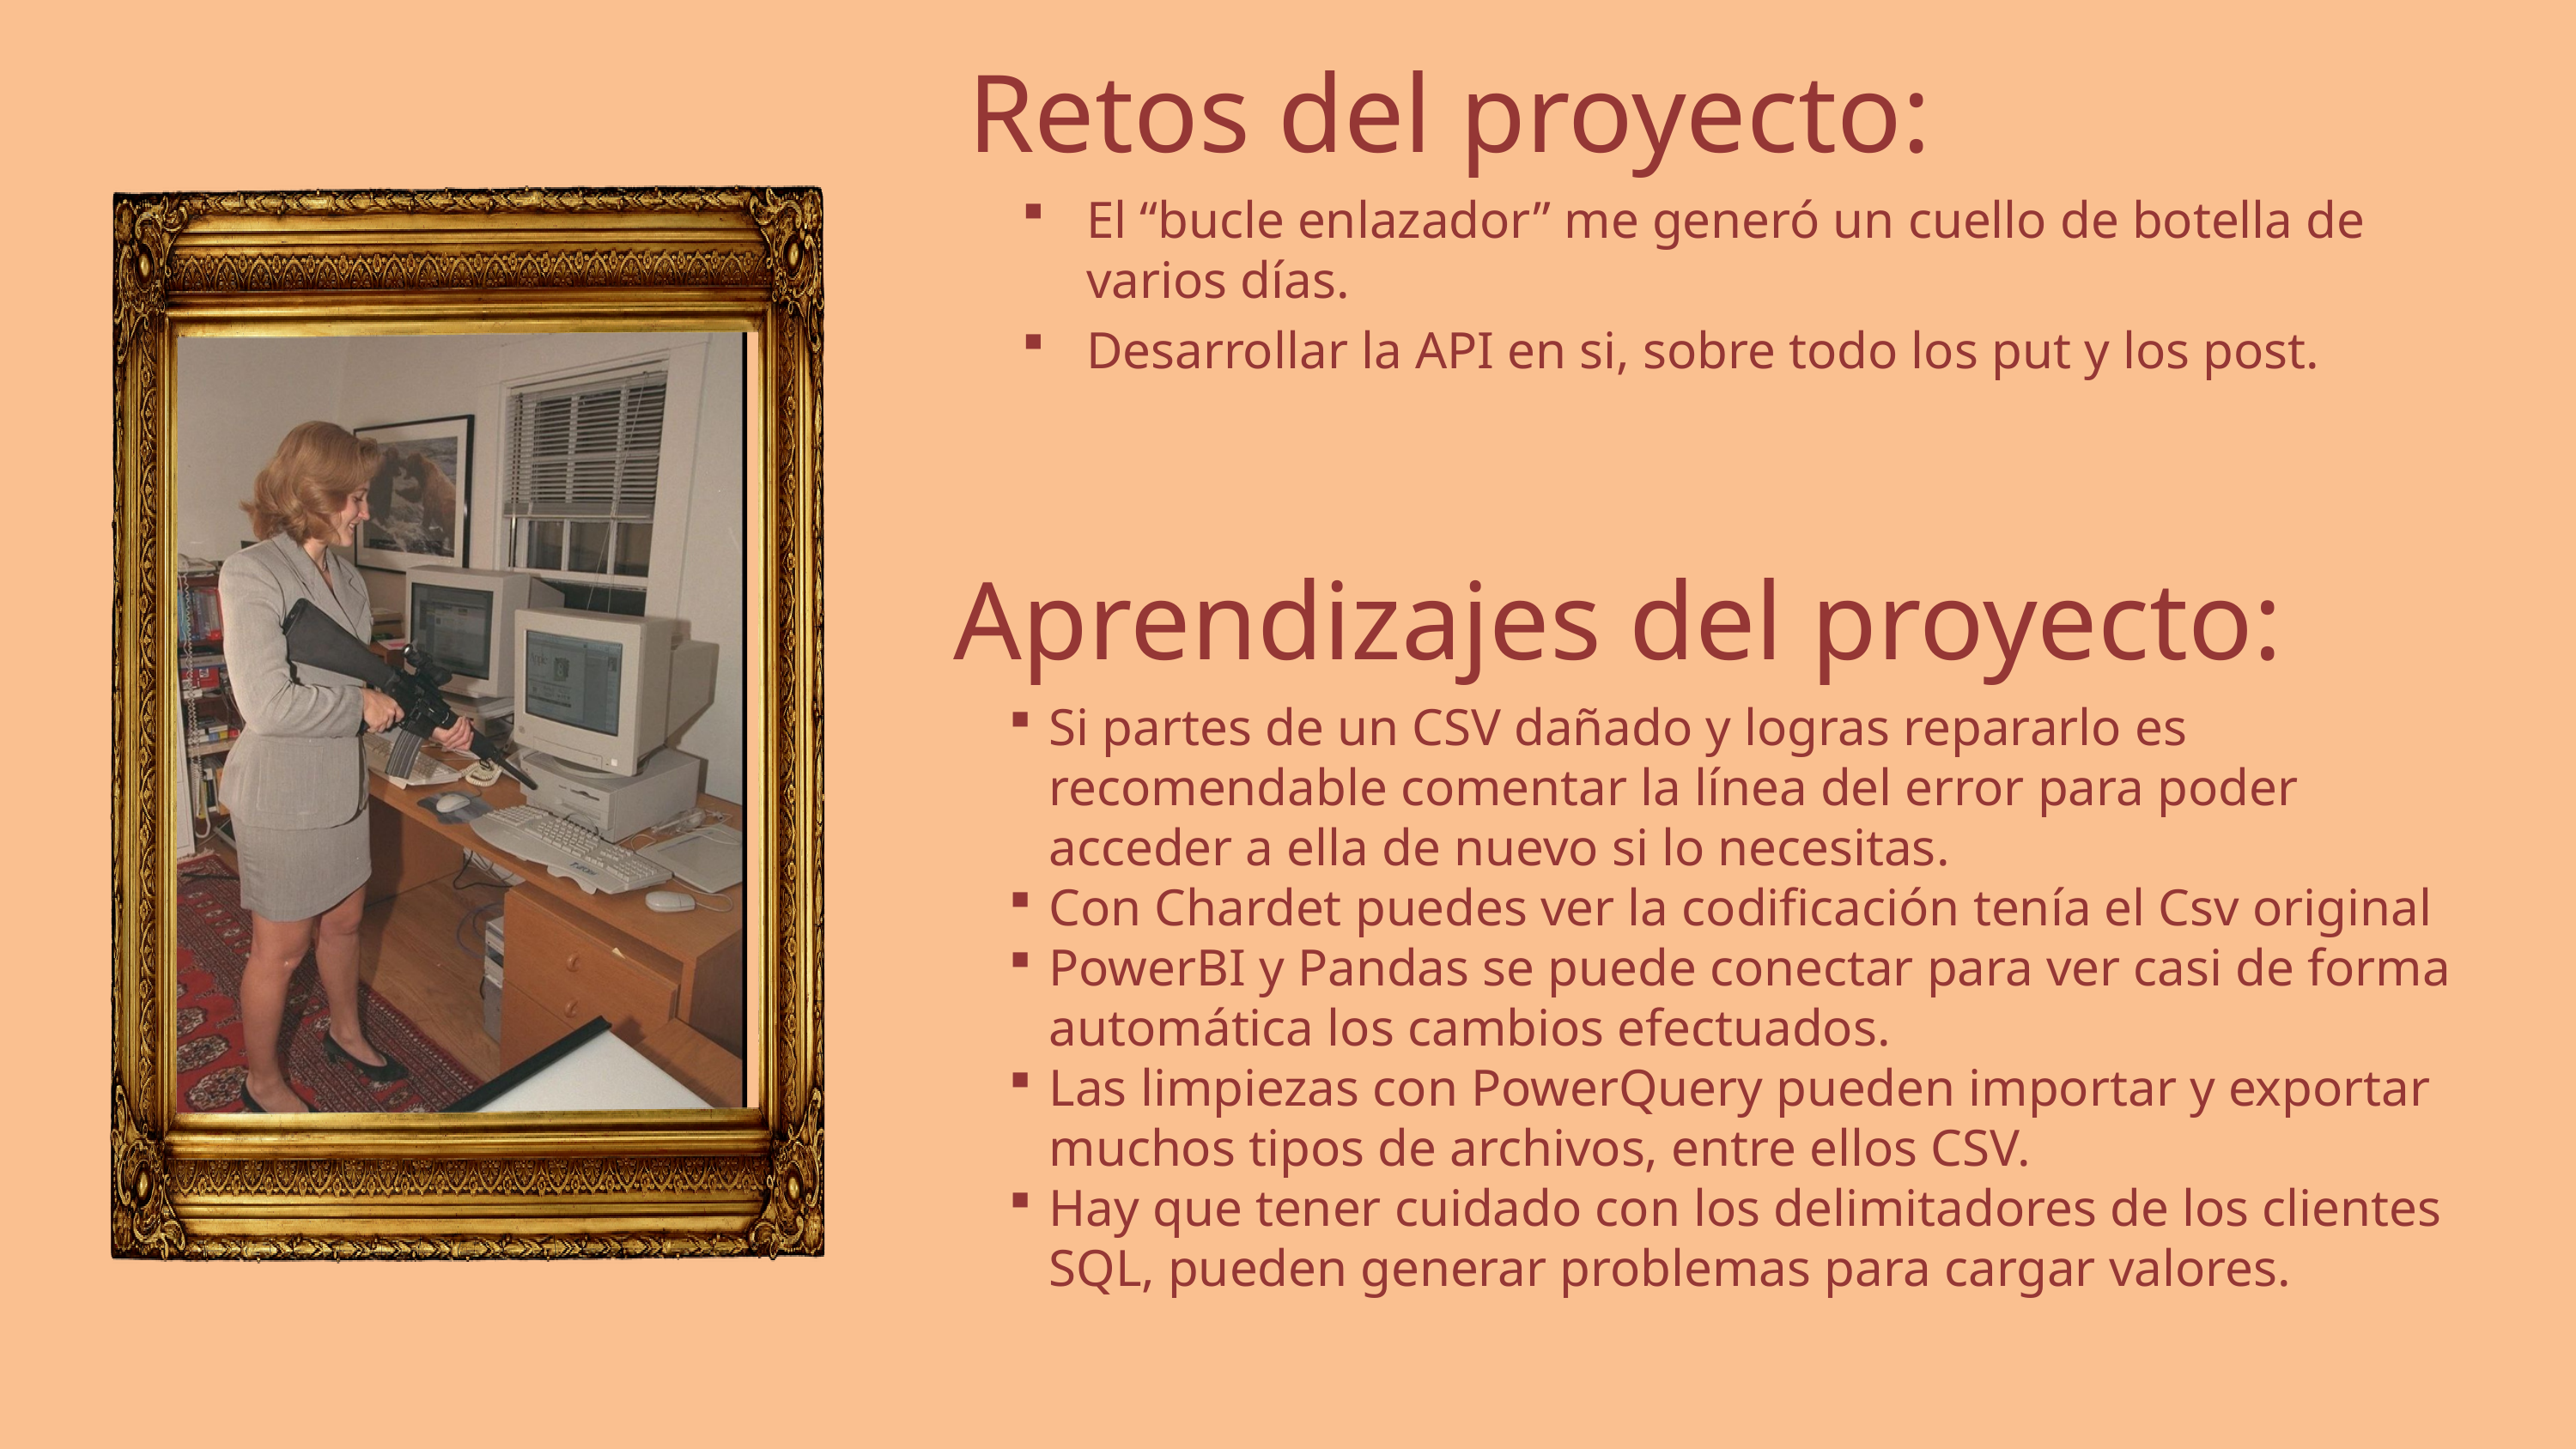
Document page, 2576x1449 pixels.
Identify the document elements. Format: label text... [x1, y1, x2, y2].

text_box Si partes de un CSV dañado y logras repararlo es recomendable comentar la línea del error para poder acceder a ella de nuevo si lo necesitas. Con Chardet puedes ver la codificación tenía el Csv original PowerBI y Pandas se puede conectar para ver casi de forma automática los cambios efectuados. Las limpiezas con PowerQuery pueden importar y exportar muchos tipos de archivos, entre ellos CSV. Hay que tener cuidado con los delimitadores de los clientes SQL, pueden generar problemas para cargar valores. [996, 689, 2507, 1303]
text_box Aprendizajes del proyecto: [940, 546, 2562, 688]
text_box Retos del proyecto: [955, 38, 2576, 180]
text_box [110, 185, 825, 1264]
subtitle El “bucle enlazador” me generó un cuello de botella de varios días. Desarrollar la API en si, sobre todo los put y los post. [1009, 181, 2426, 429]
